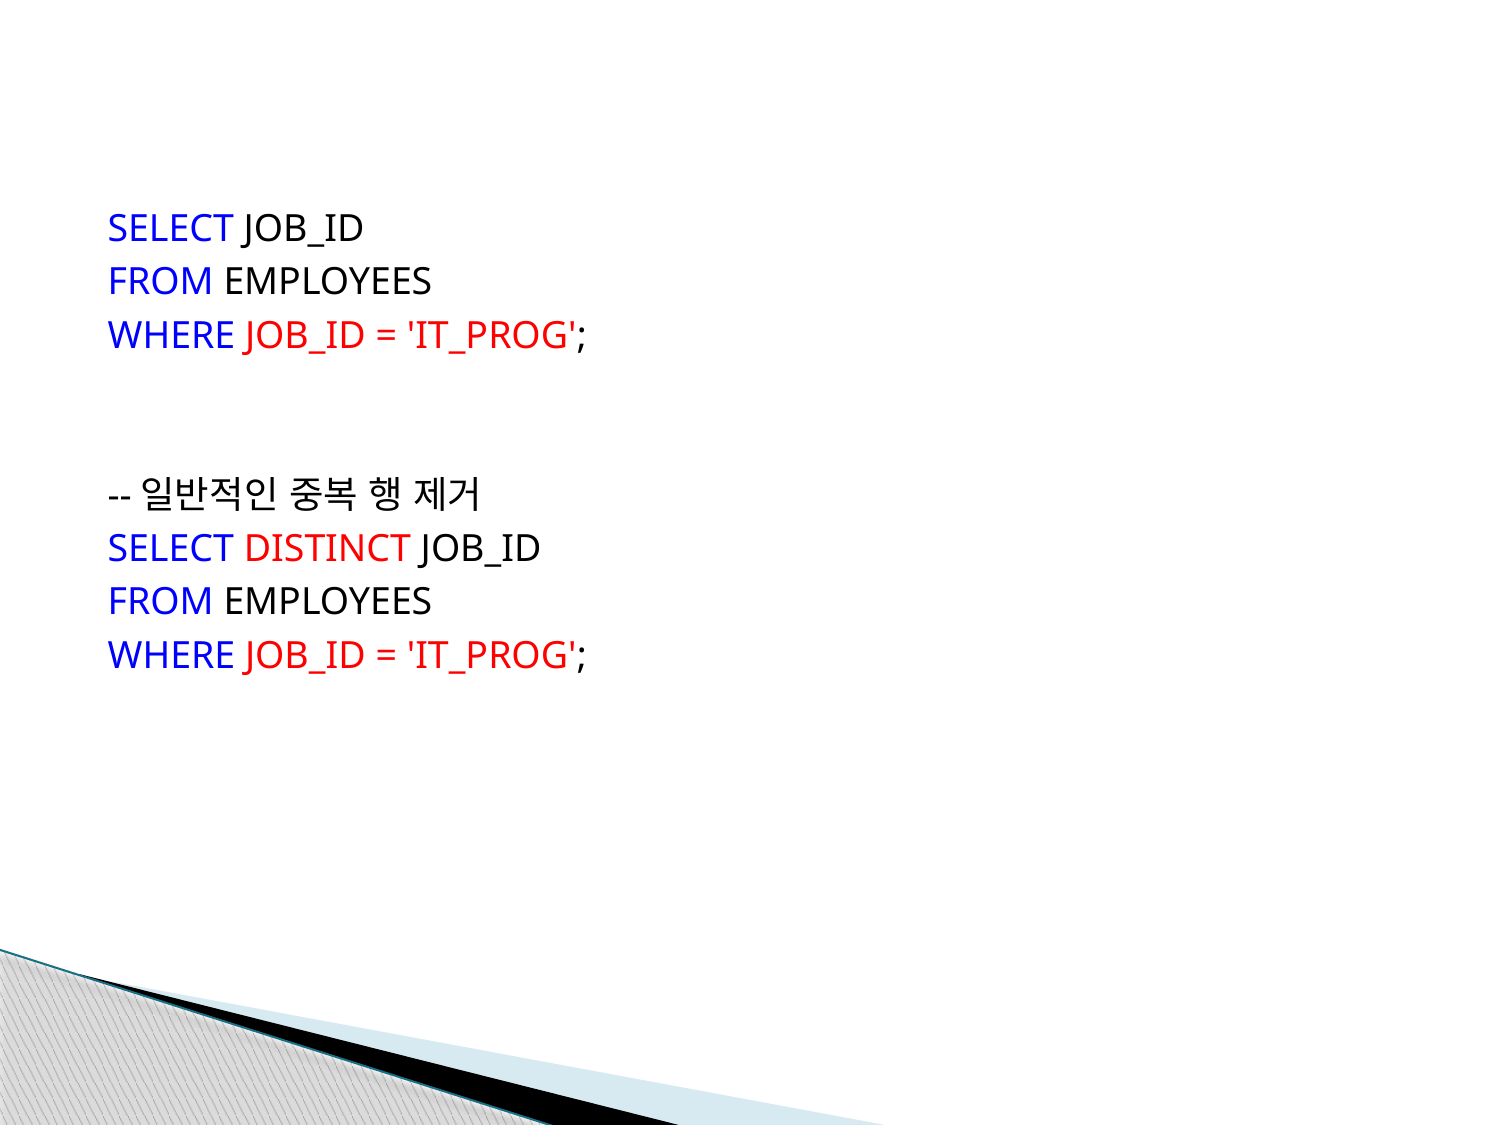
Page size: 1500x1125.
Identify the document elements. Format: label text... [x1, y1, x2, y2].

list SELECT JOB_ID FROM EMPLOYEES WHERE JOB_ID = 'IT_PROG'; --일반적인 중복 행 제거 SELECT DISTINCT JOB_ID FROM EMPLOYEES WHERE JOB_ID = 'IT_PROG'; [75, 90, 1425, 986]
